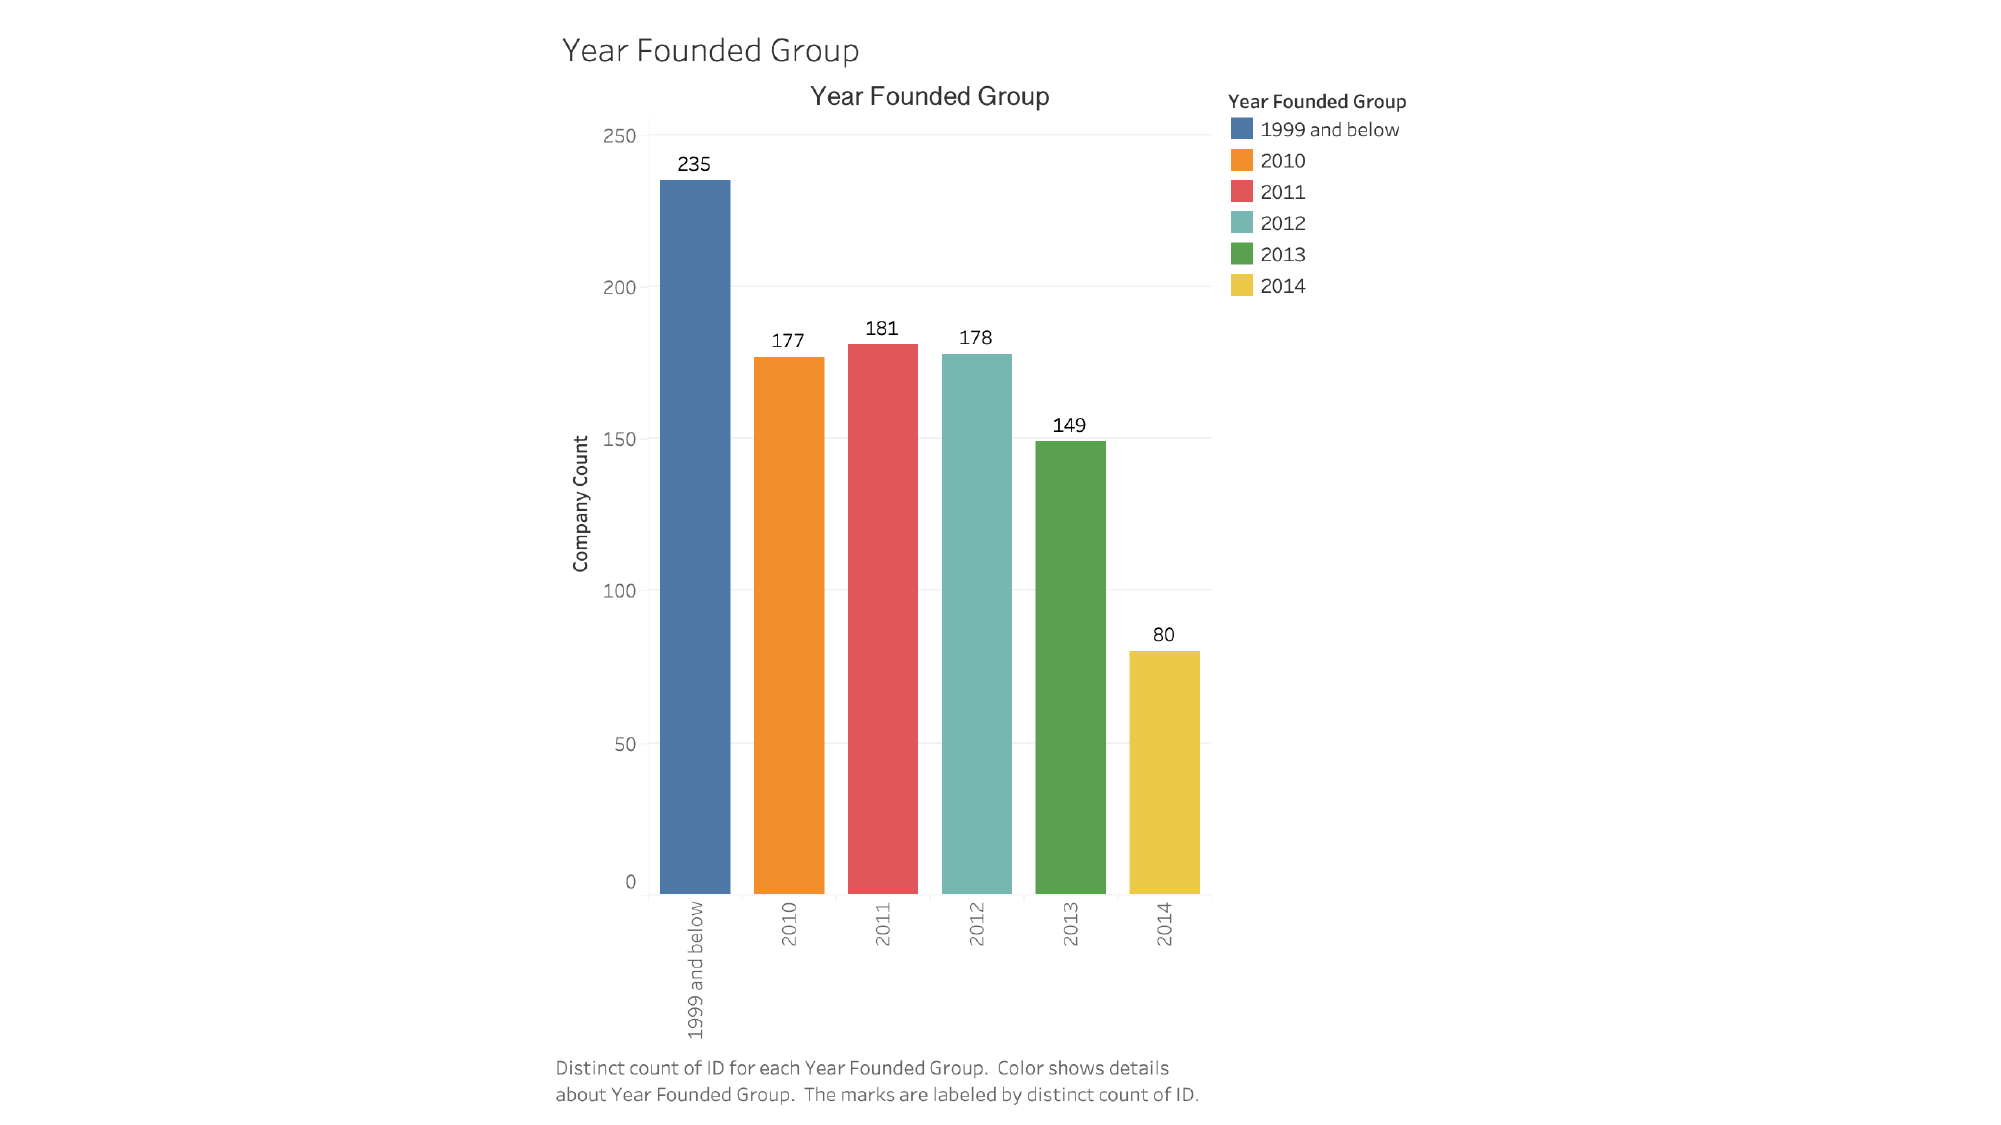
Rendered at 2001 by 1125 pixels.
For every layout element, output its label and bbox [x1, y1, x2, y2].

picture [555, 17, 1445, 1107]
